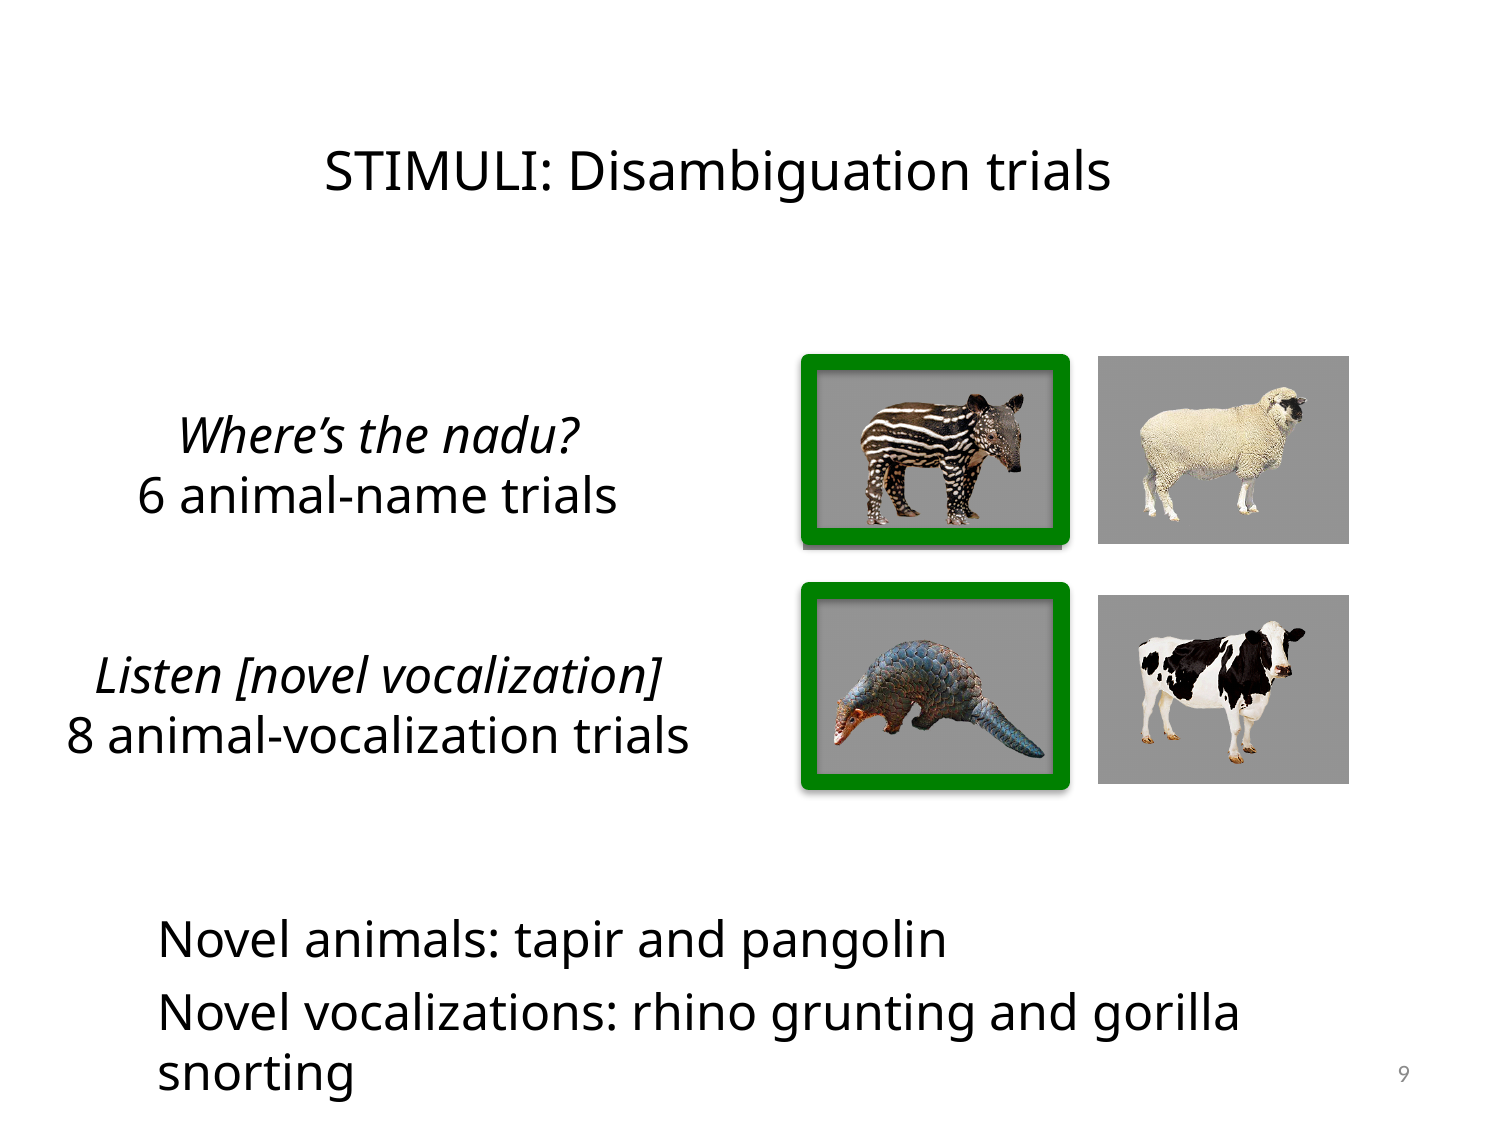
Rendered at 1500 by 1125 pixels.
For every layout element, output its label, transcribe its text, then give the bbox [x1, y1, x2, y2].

picture [802, 355, 1062, 551]
picture [1098, 595, 1350, 784]
slide_number 9 [1386, 1042, 1425, 1103]
picture [1098, 355, 1350, 544]
text_box Where’s the nadu? 6 animal-name trials Listen [novel vocalization] 8 animal-vocalization trials [51, 395, 706, 1125]
text_box Novel animals: tapir and pangolin Novel vocalizations: rhino grunting and gorilla snorting [67, 900, 1386, 1125]
title STIMULI: Disambiguation trials [26, 75, 1413, 263]
picture [802, 589, 1062, 784]
